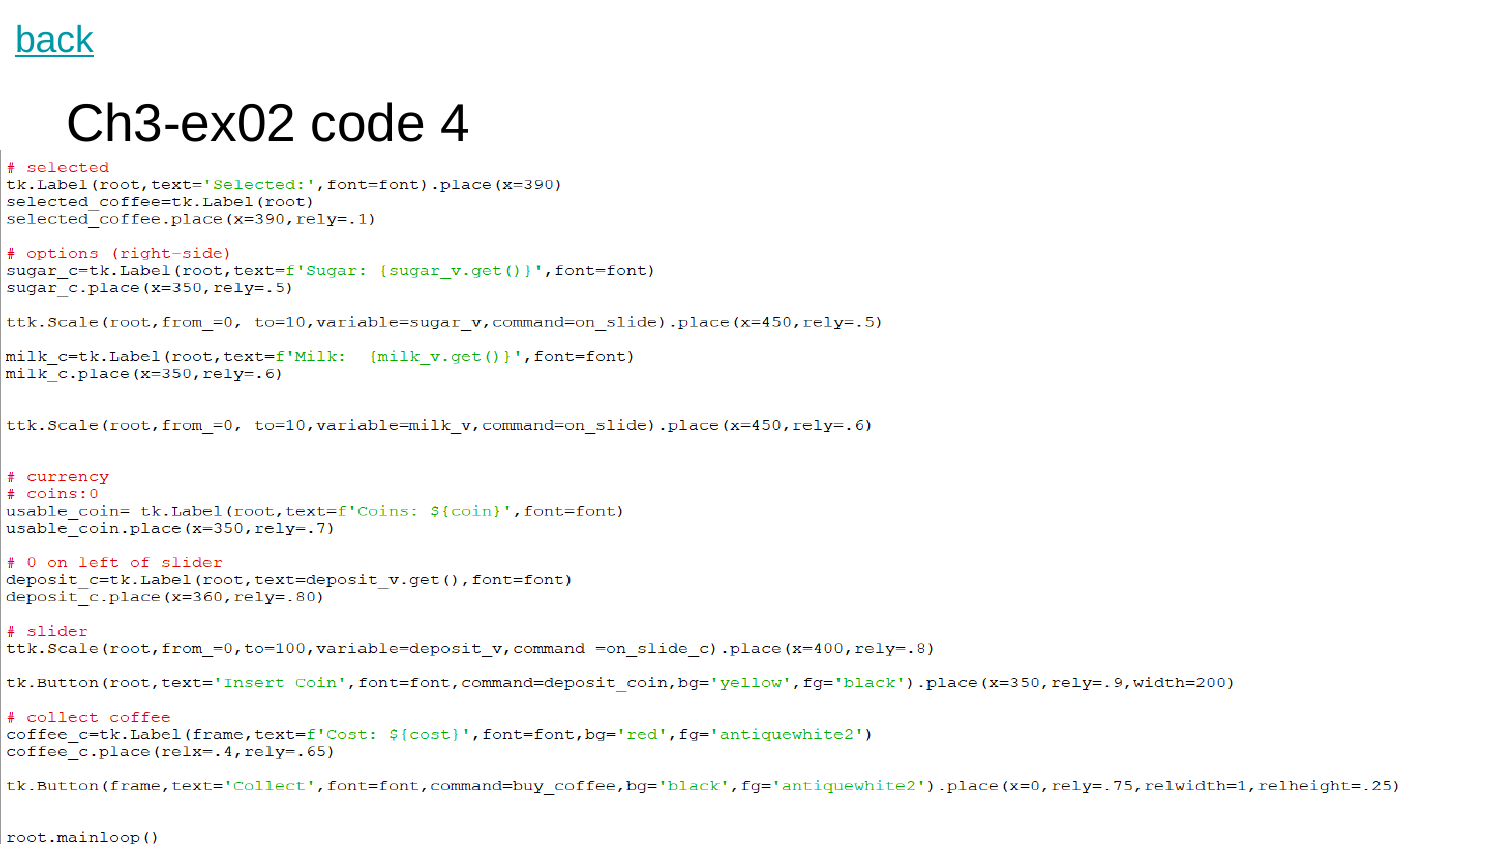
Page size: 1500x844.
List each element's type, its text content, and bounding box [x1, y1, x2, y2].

text_box back [0, 0, 493, 75]
picture [0, 150, 1500, 844]
title Ch3-ex02 code 4 [51, 72, 1449, 149]
